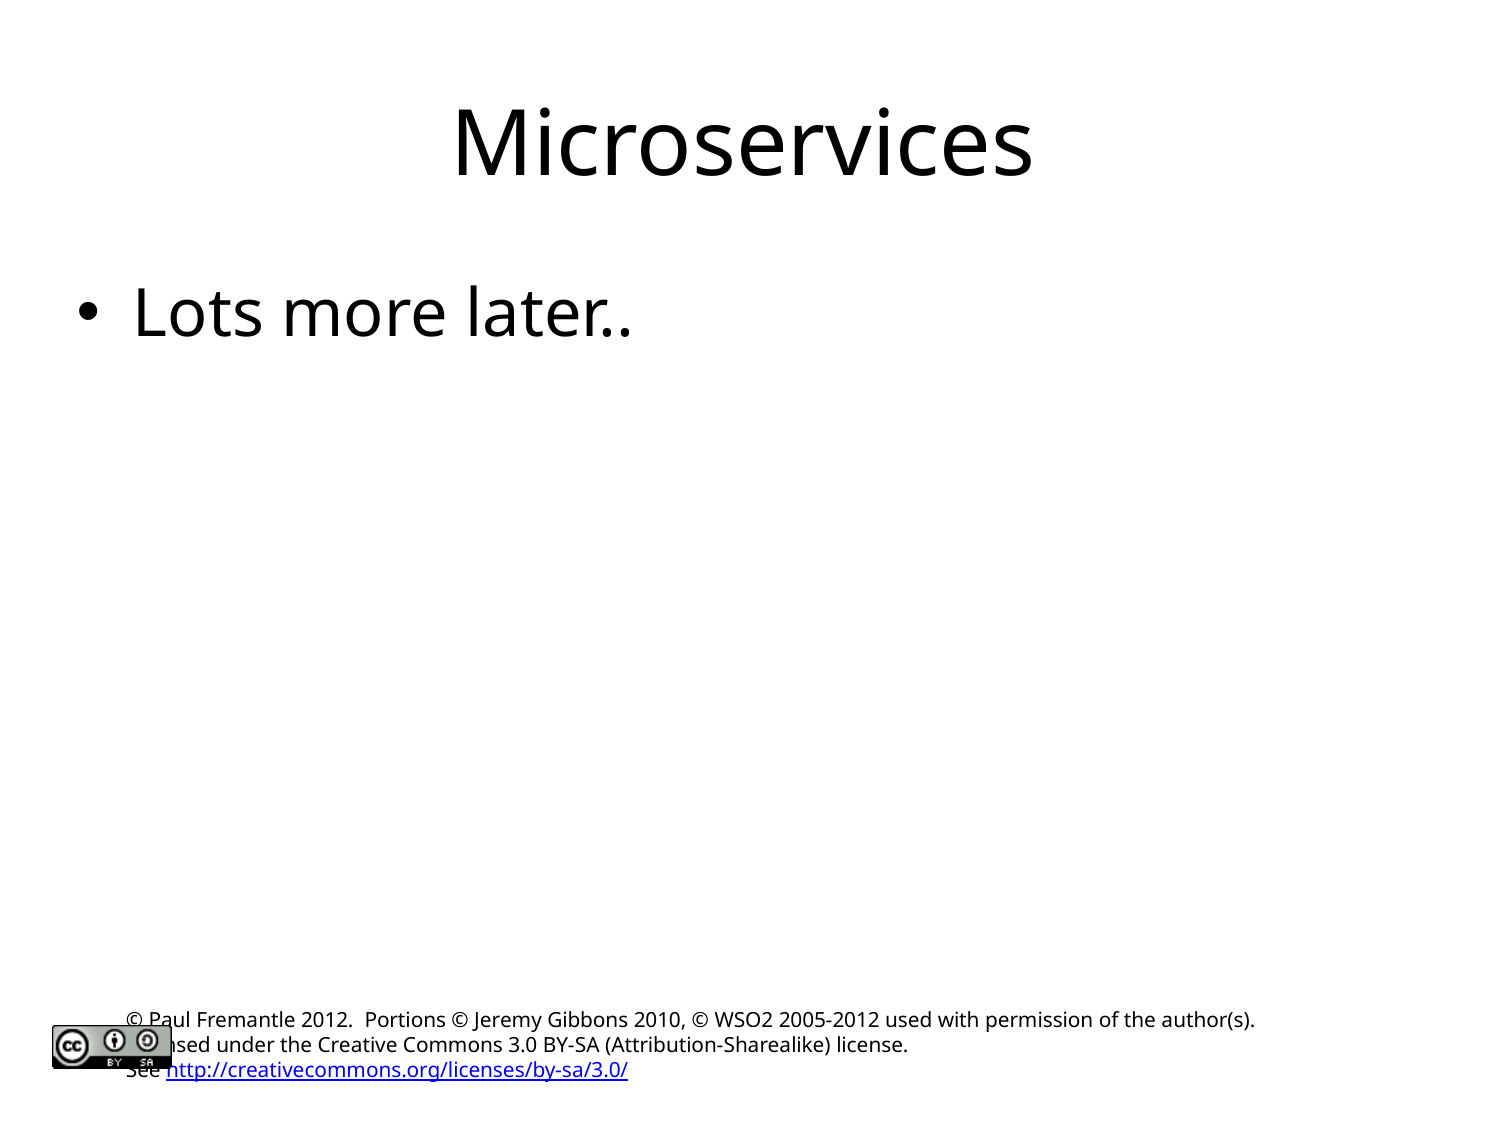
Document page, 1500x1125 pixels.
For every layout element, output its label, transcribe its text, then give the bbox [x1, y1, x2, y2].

picture [52, 1025, 172, 1069]
title Microservices [75, 45, 1425, 233]
list Lots more later.. [61, 262, 1412, 1005]
